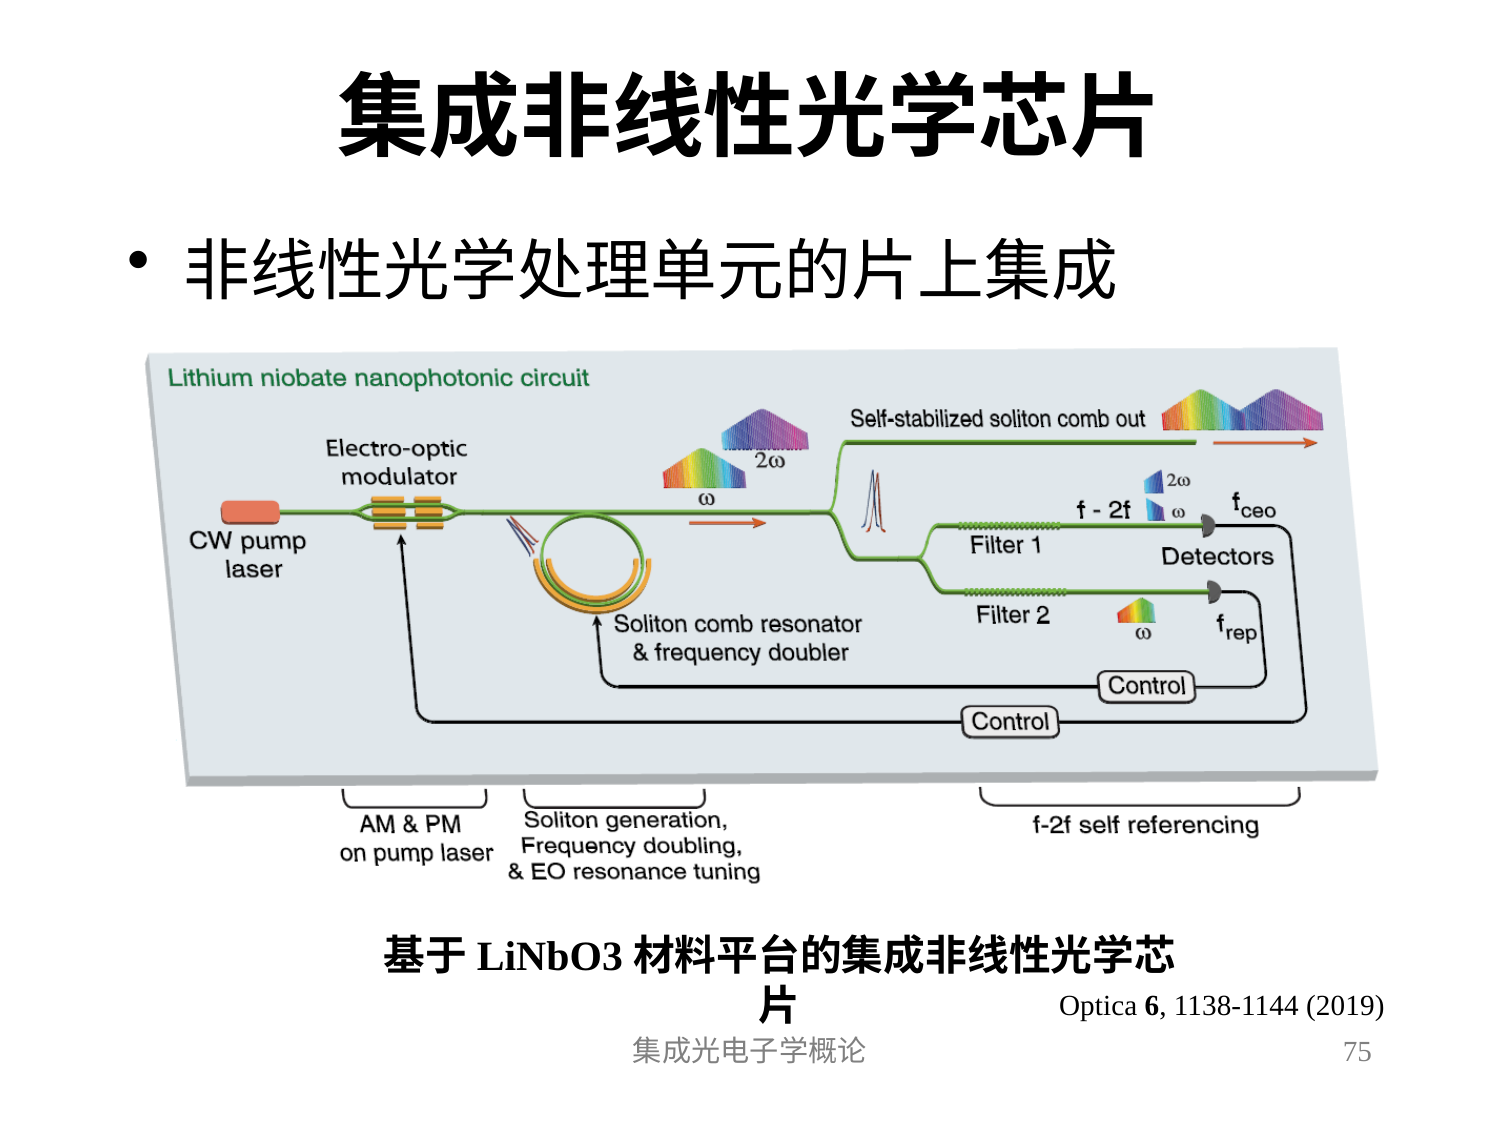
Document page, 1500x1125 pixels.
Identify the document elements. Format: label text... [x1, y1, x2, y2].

text_box Optica 6, 1138-1144 (2019) [1044, 978, 1400, 1029]
picture [112, 325, 1401, 907]
title 集成非线性光学芯片 [112, 18, 1388, 207]
slide_number 75 [1074, 1029, 1388, 1101]
footer 集成光电子学概论 [512, 1024, 988, 1101]
text_box 基于LiNbO3材料平台的集成非线性光学芯片 [348, 921, 1211, 983]
list 非线性光学处理单元的片上集成 [112, 219, 1388, 324]
